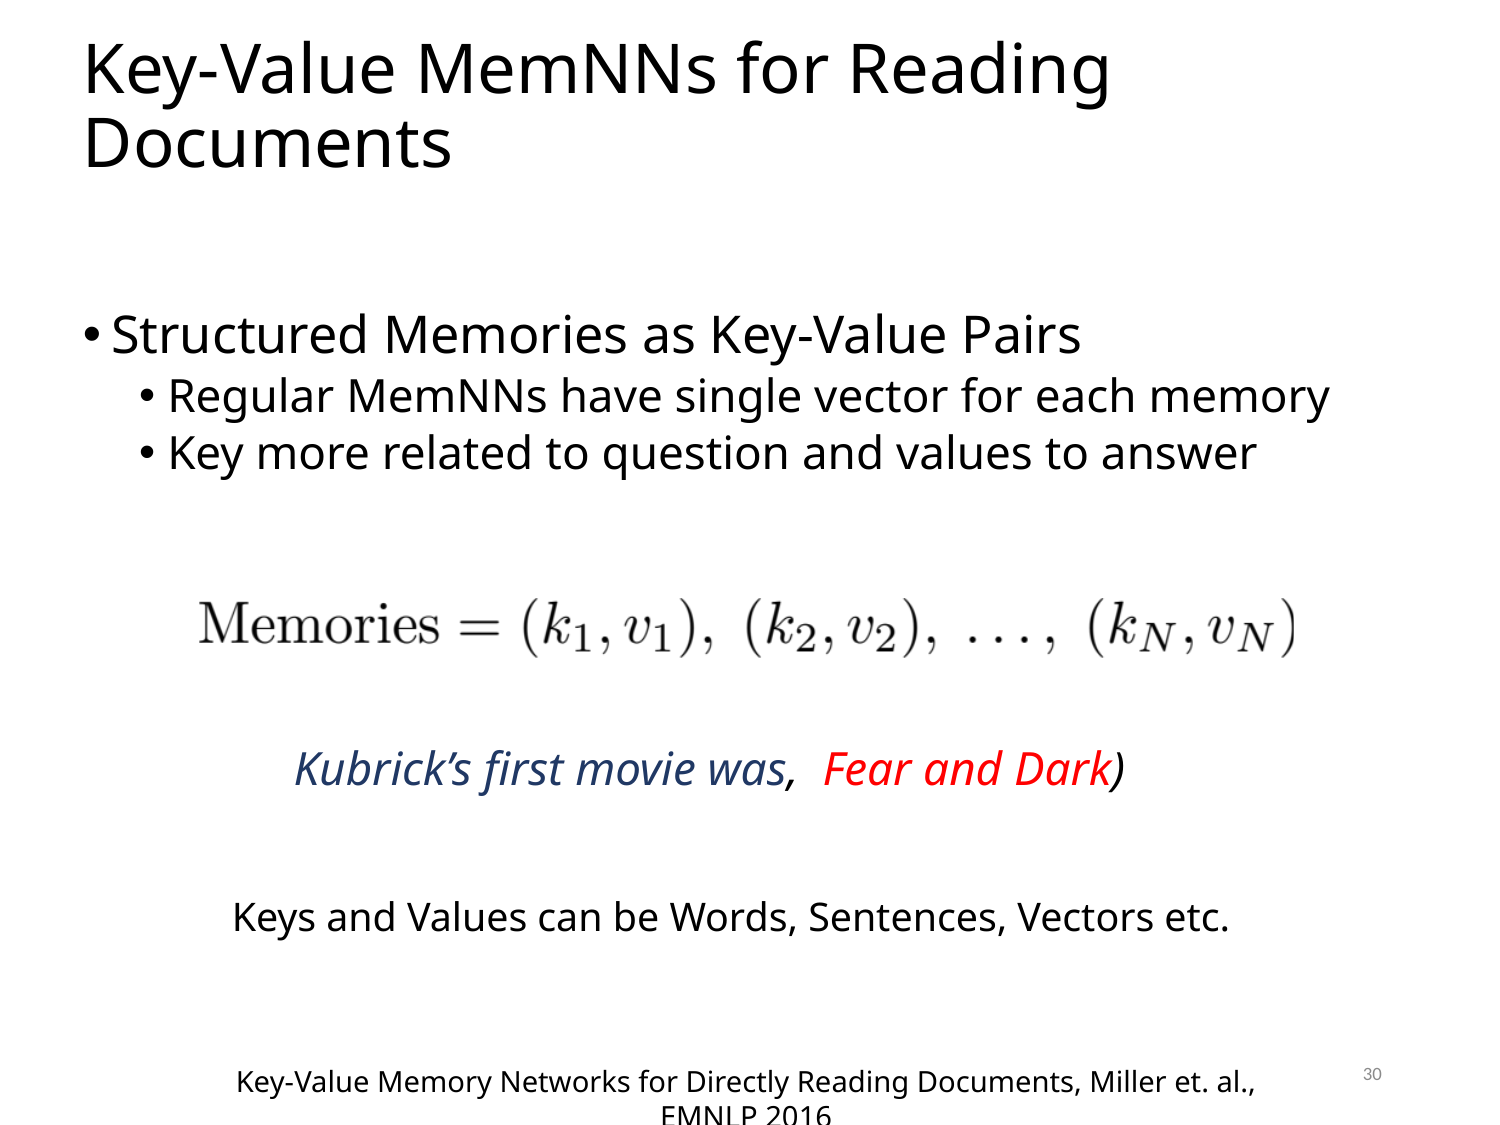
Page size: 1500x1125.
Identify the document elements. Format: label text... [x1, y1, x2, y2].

picture [199, 597, 1294, 658]
slide_number 30 [1059, 1042, 1397, 1103]
text_box Key-Value Memory Networks for Directly Reading Documents, Miller et. al., EMNLP 2016 [208, 1055, 1284, 1125]
title Key-Value MemNNs for Reading Documents [67, 0, 1397, 217]
text_box Structured Memories as Key-Value Pairs Regular MemNNs have single vector for each memory Key more related to question and values to answer [67, 301, 1414, 521]
text_box Keys and Values can be Words, Sentences, Vectors etc. [216, 890, 1265, 959]
